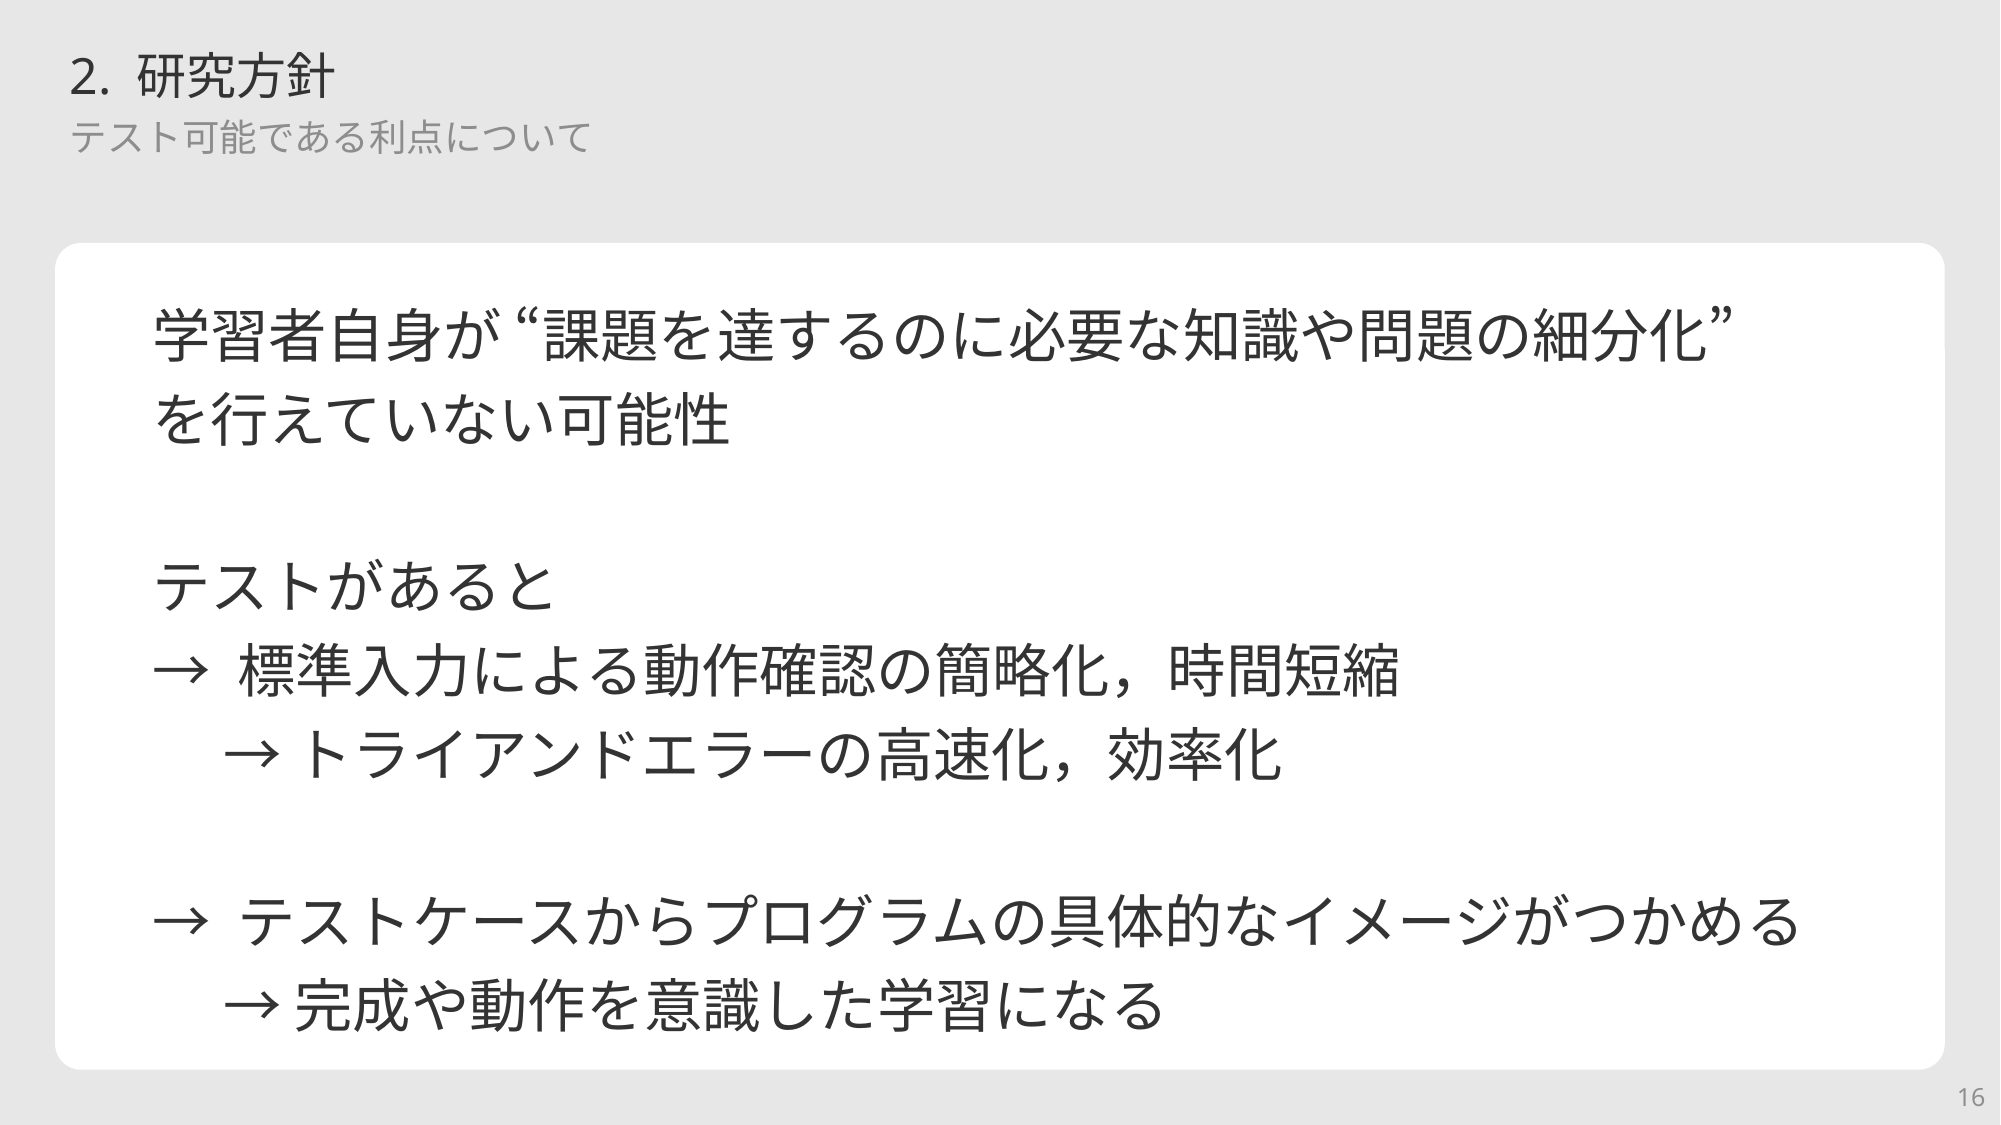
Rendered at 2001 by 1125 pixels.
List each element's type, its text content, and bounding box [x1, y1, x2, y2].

list テスト可能である利点について [55, 112, 1945, 233]
list 学習者自身が “課題を達するのに必要な知識や問題の細分化” を行えていない可能性 テストがあると → 標準入力による動作確認の簡略化，時間短縮 → トライアンドエラーの高速化，効率化 → テストケースからプログラムの具体的なイメージがつかめる → 完成や動作を意識した学習になる [137, 299, 1863, 1014]
slide_number 16 [1889, 1070, 2000, 1125]
title 2. 研究方針 [55, 44, 1945, 102]
